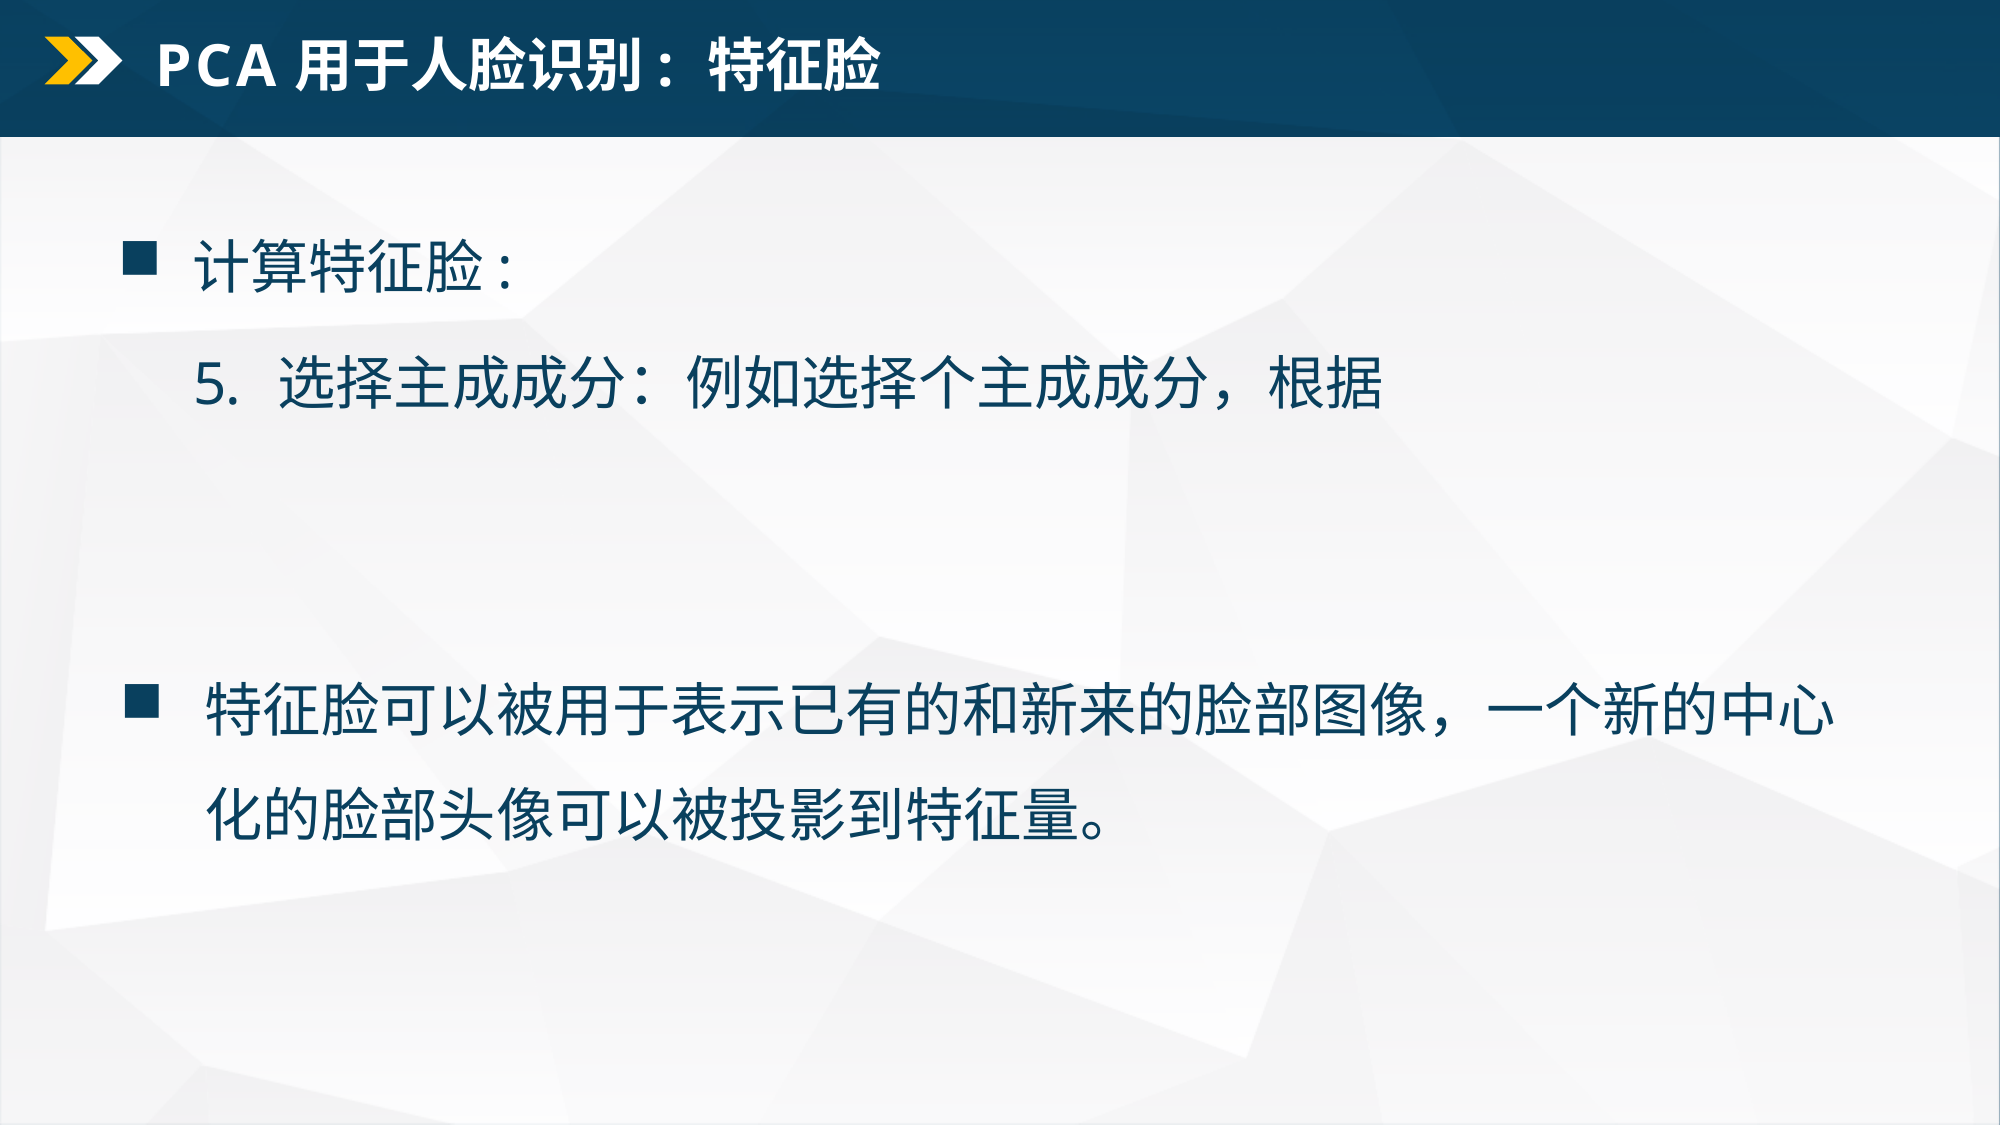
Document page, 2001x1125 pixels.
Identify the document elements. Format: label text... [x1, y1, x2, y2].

picture [0, 0, 2000, 1125]
list PCA用于人脸识别: 特征脸 [140, 28, 1027, 93]
